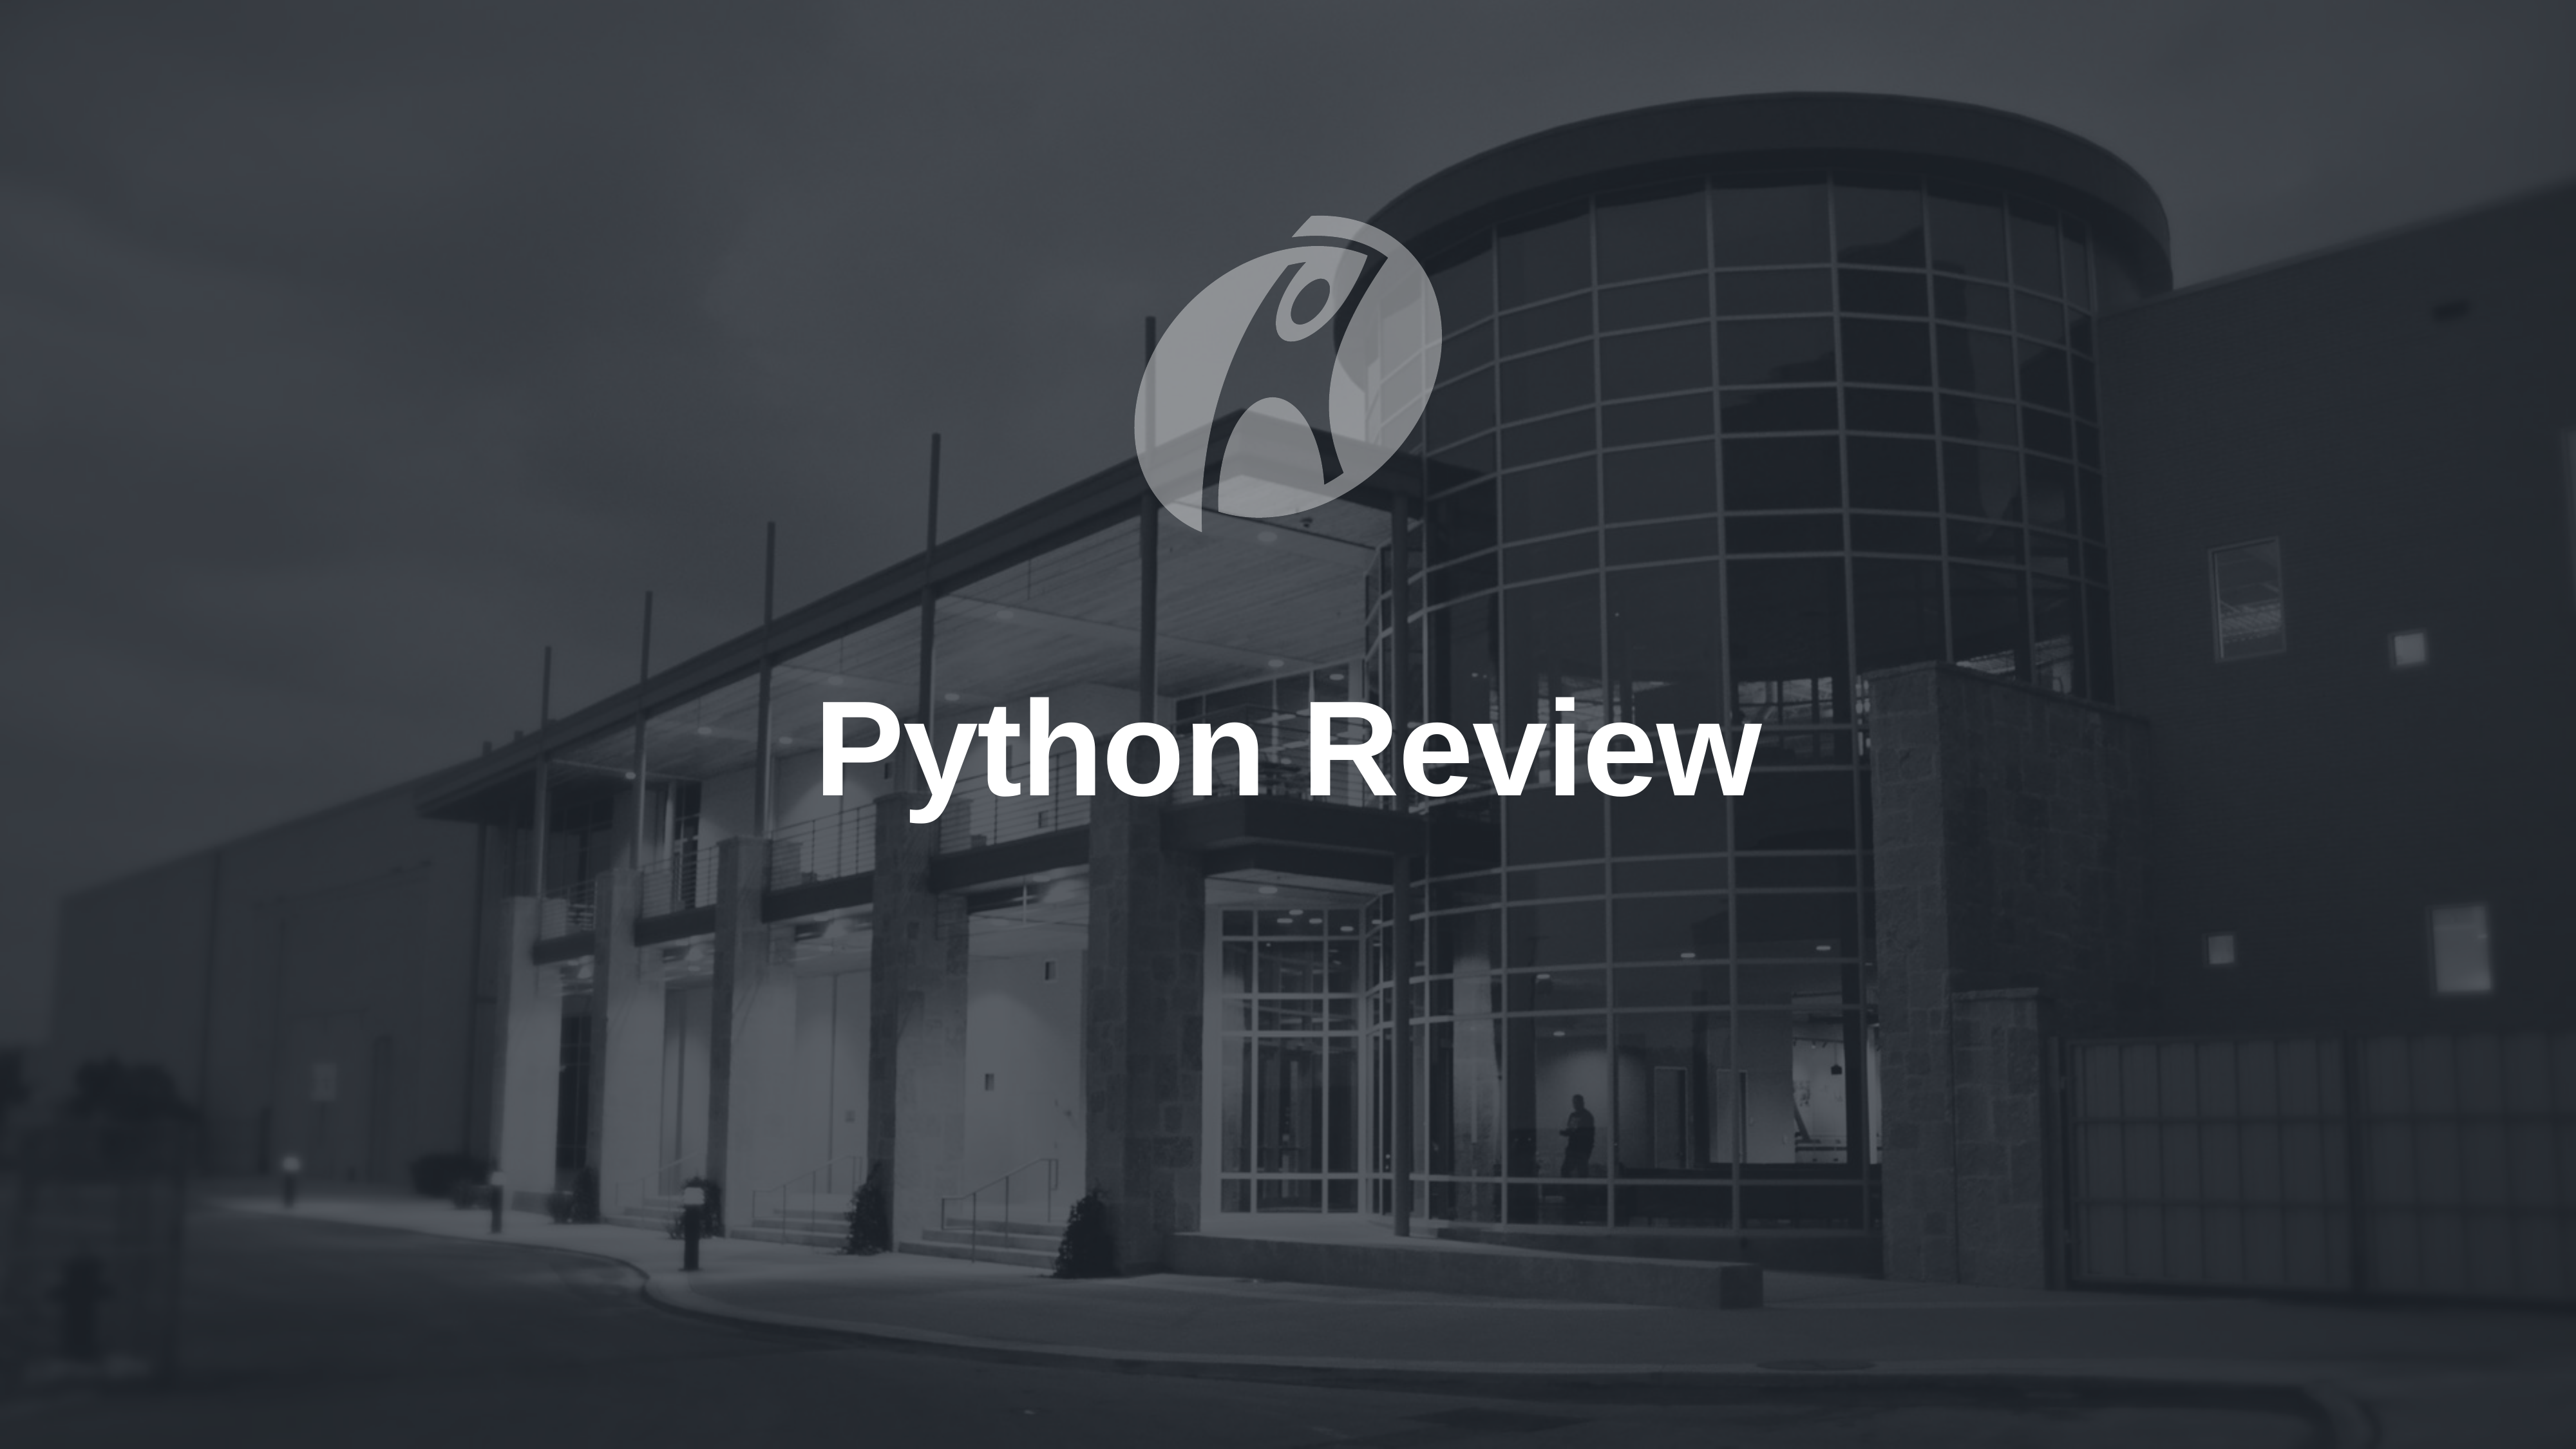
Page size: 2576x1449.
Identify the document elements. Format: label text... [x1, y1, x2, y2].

title Python Review [266, 627, 2310, 822]
